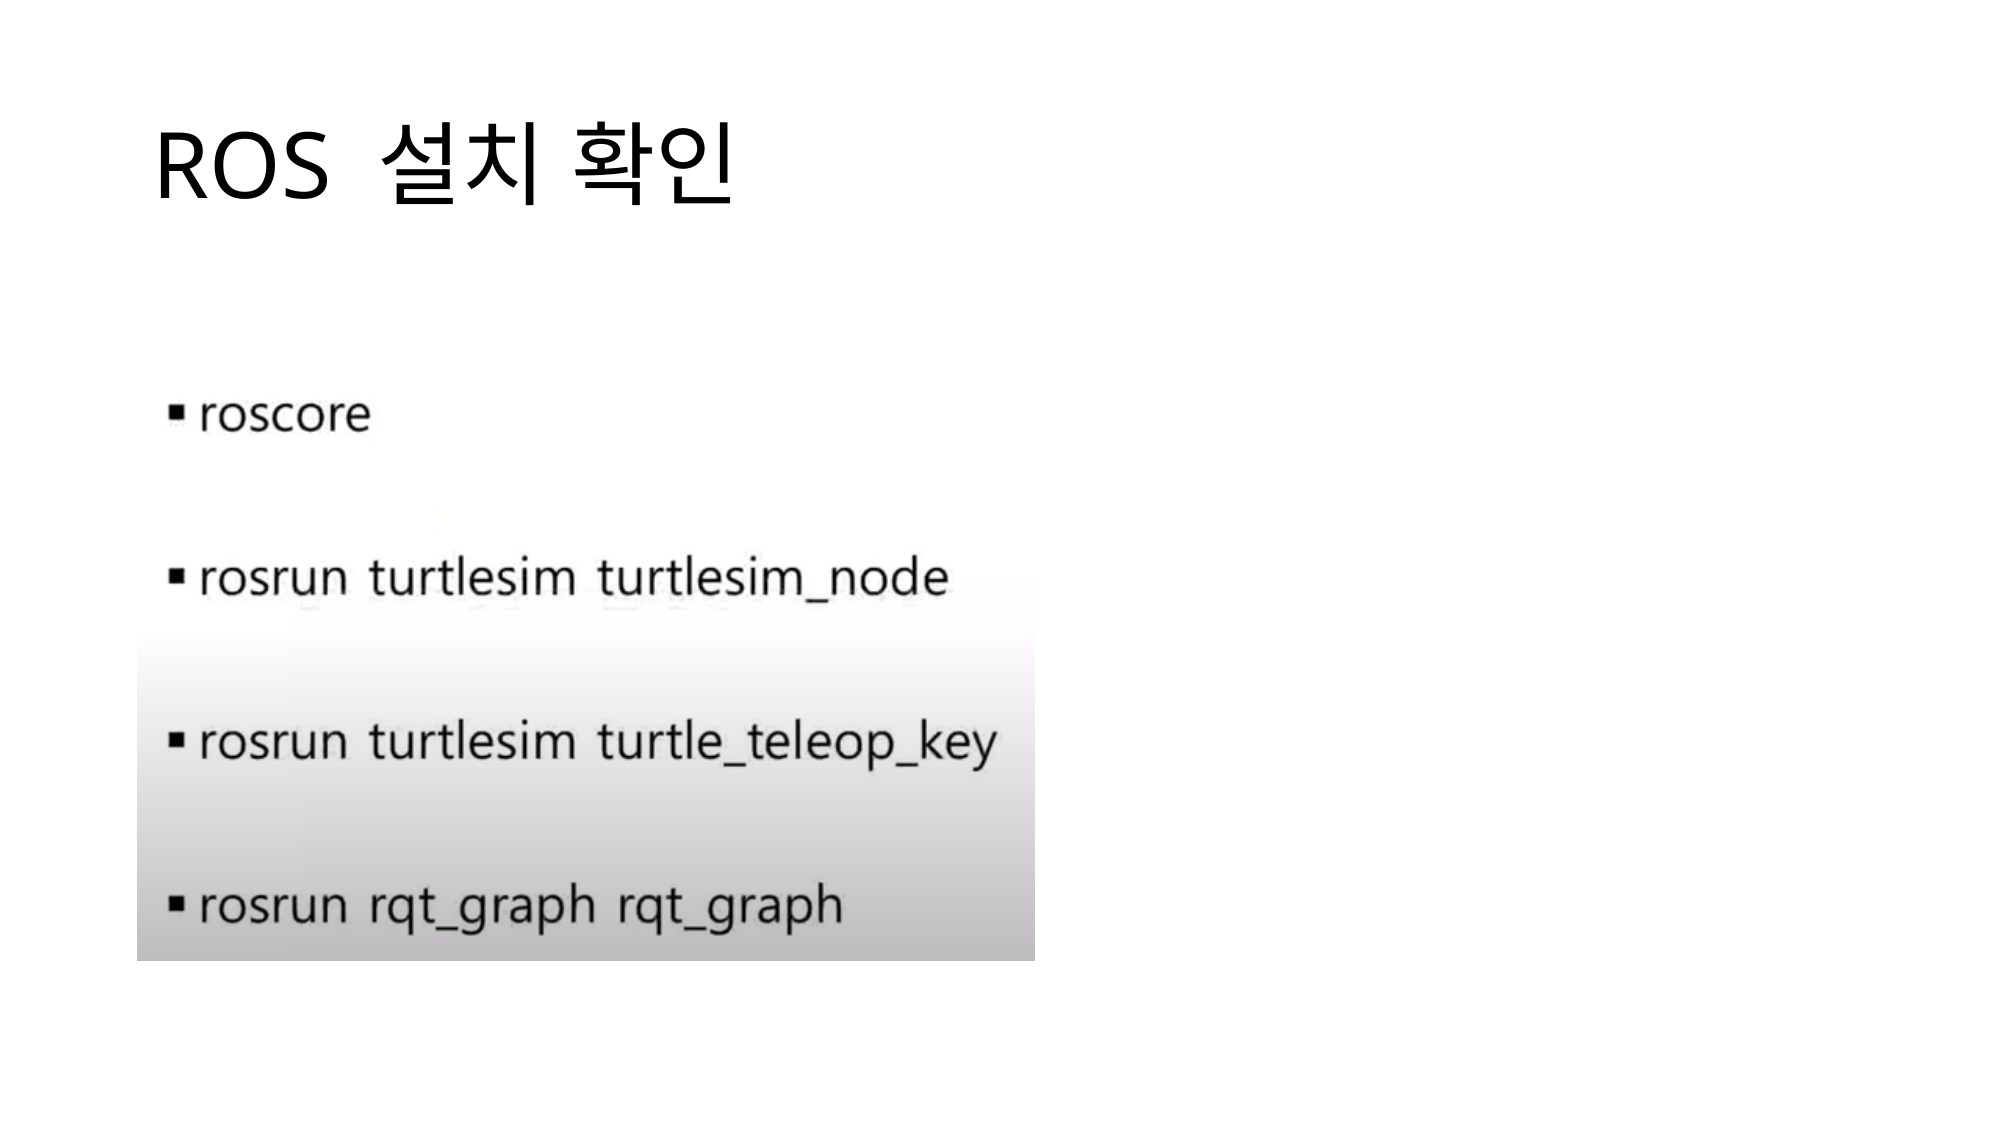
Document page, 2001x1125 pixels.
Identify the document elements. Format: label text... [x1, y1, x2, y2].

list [137, 324, 1035, 961]
title ROS 설치 확인 [137, 59, 1863, 278]
